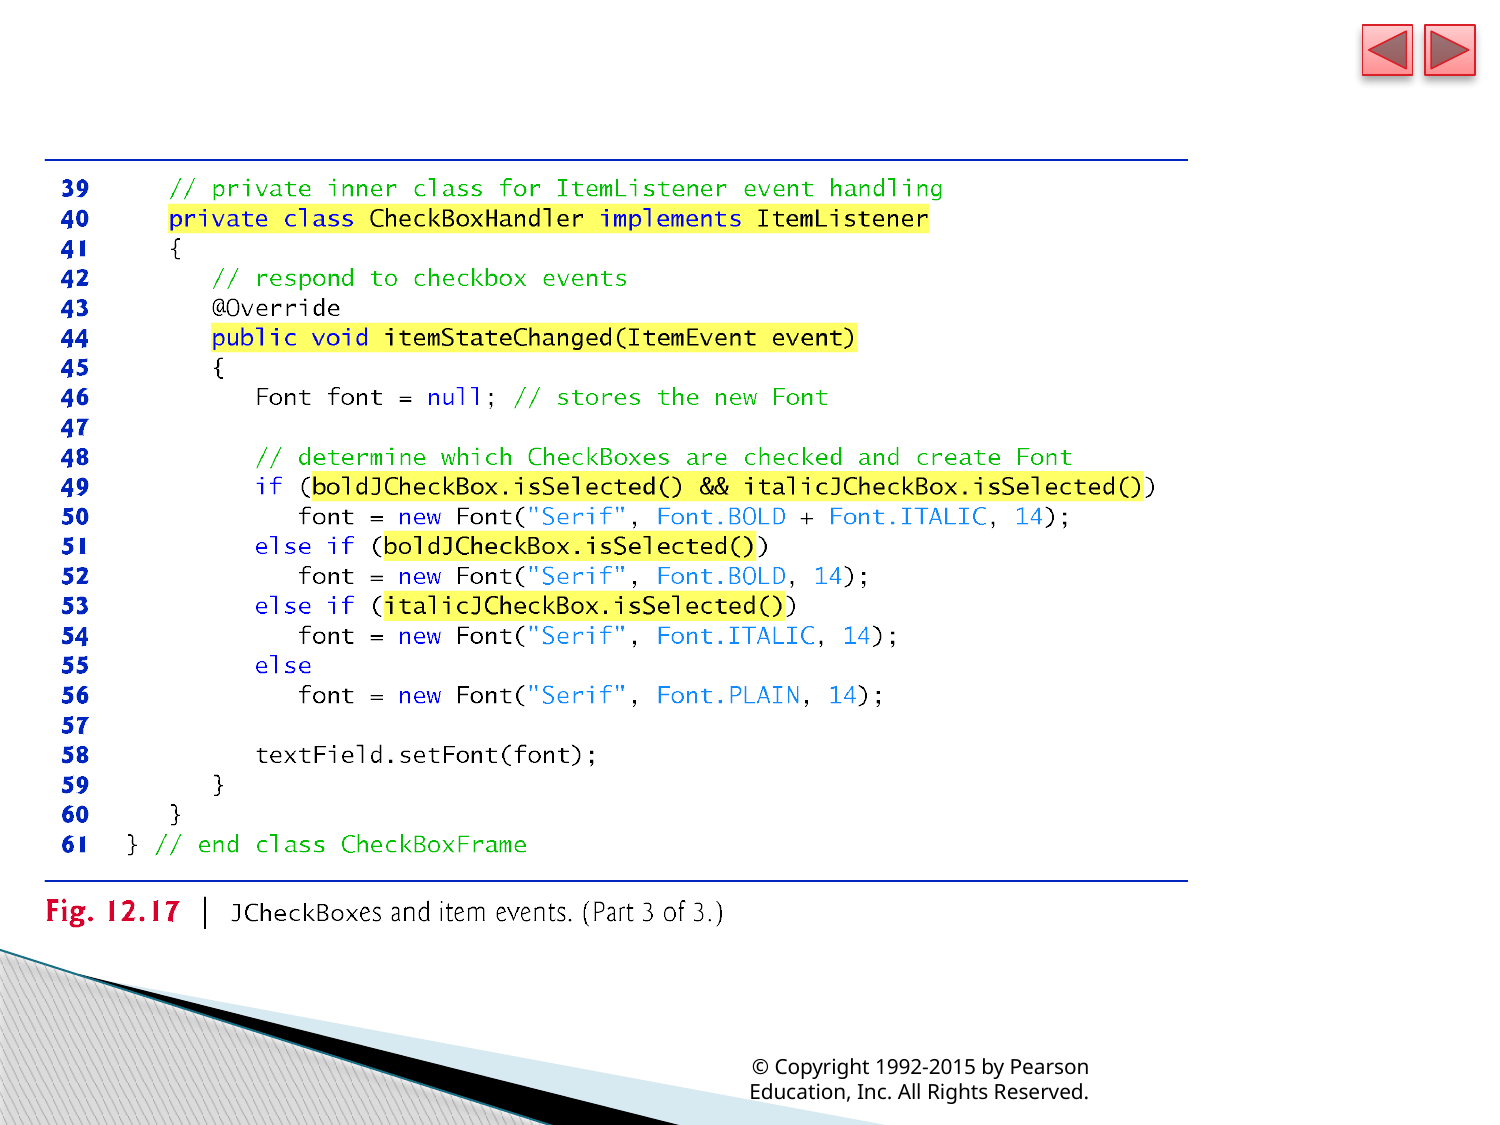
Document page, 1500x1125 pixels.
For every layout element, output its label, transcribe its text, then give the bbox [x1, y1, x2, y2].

footer © Copyright 1992-2015 by Pearson Education, Inc. All Rights Reserved. [650, 1051, 1105, 1112]
picture [0, 106, 1500, 1018]
